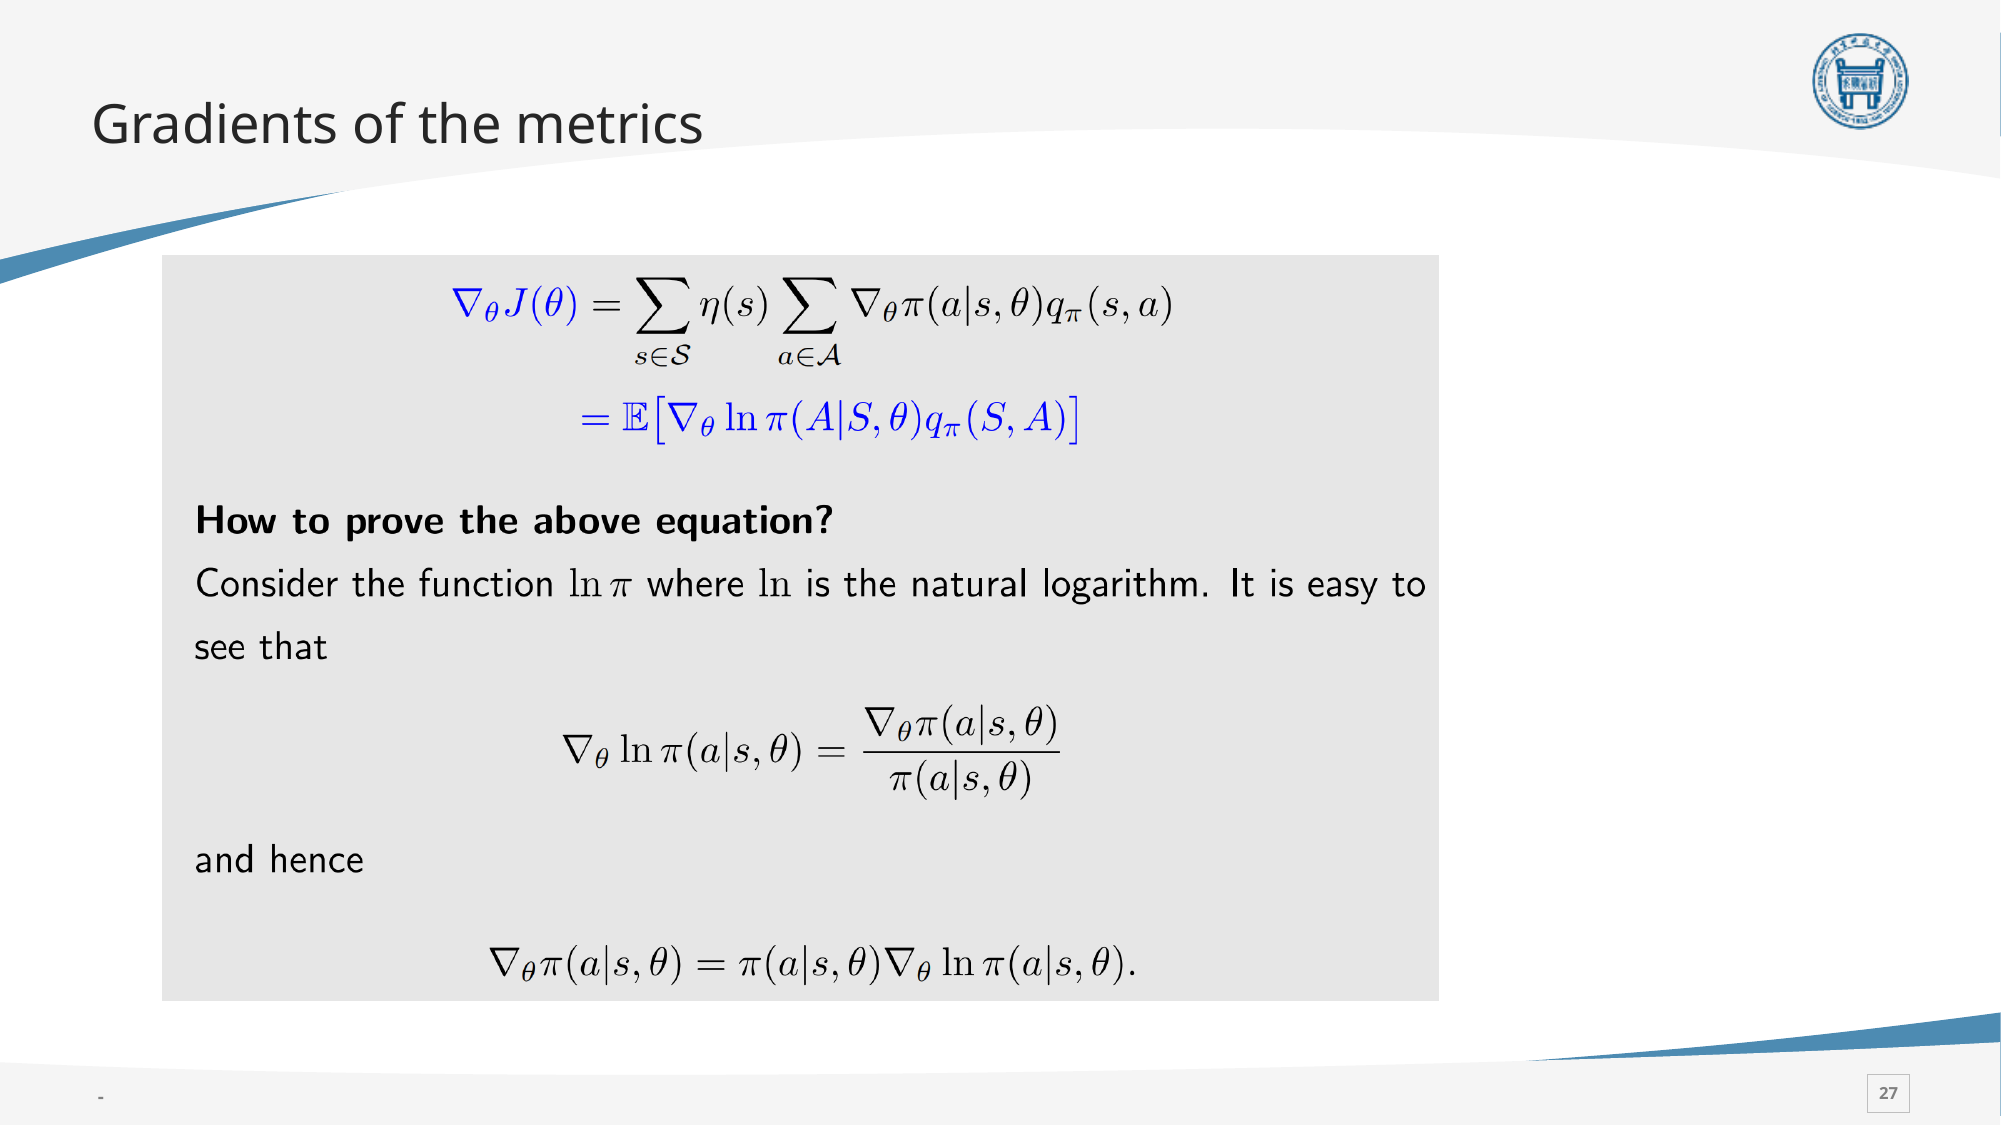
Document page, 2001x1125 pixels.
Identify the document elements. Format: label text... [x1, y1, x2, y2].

picture [162, 255, 1439, 1001]
picture [1812, 33, 1909, 130]
title Gradients of the metrics [79, 57, 824, 146]
